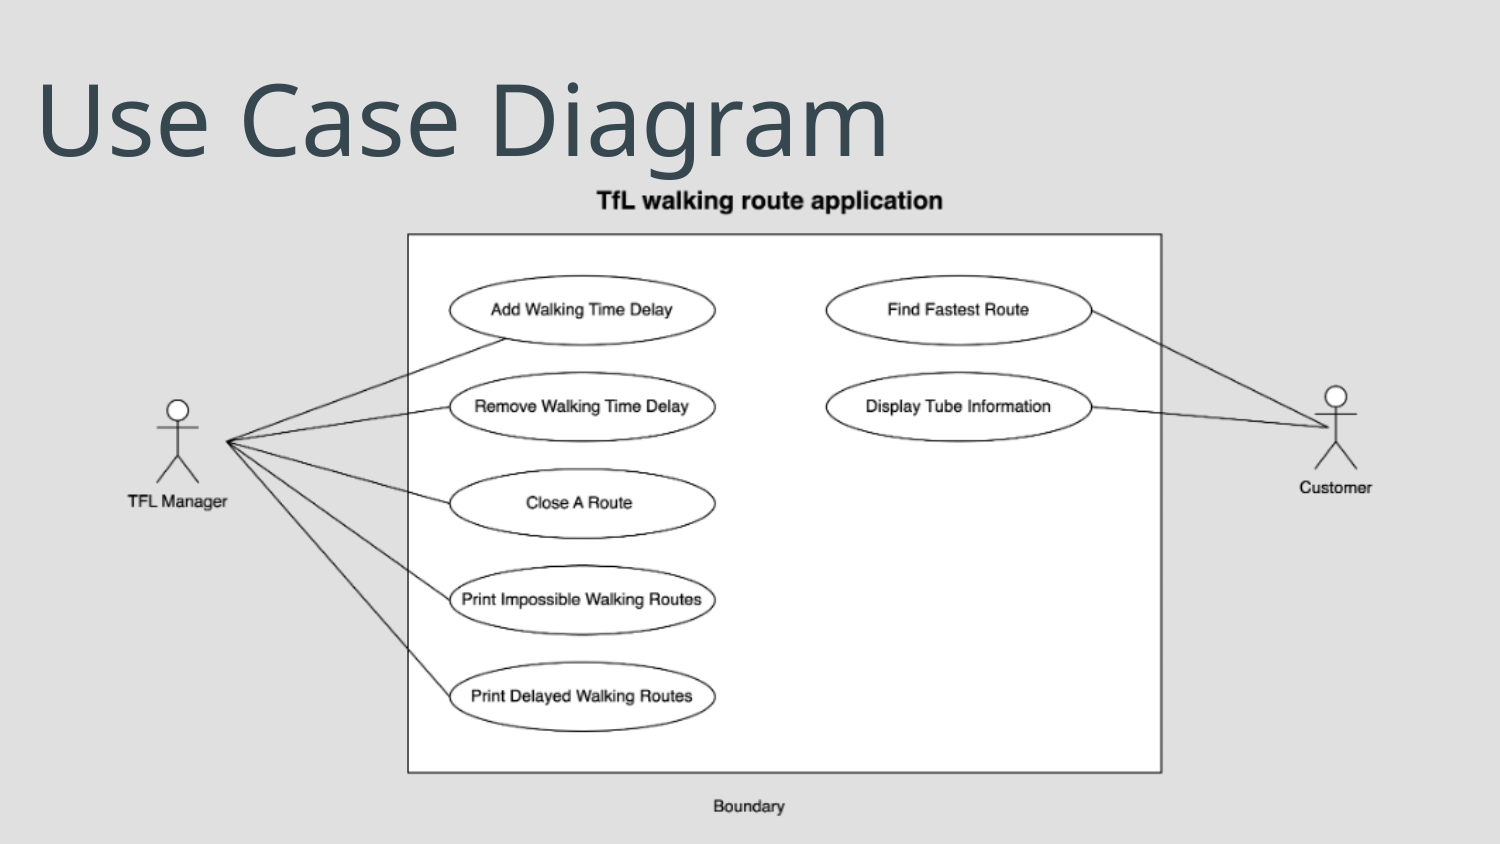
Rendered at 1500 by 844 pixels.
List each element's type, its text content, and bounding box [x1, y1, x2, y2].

picture [113, 159, 1387, 844]
title Use Case Diagram [19, 8, 1042, 227]
